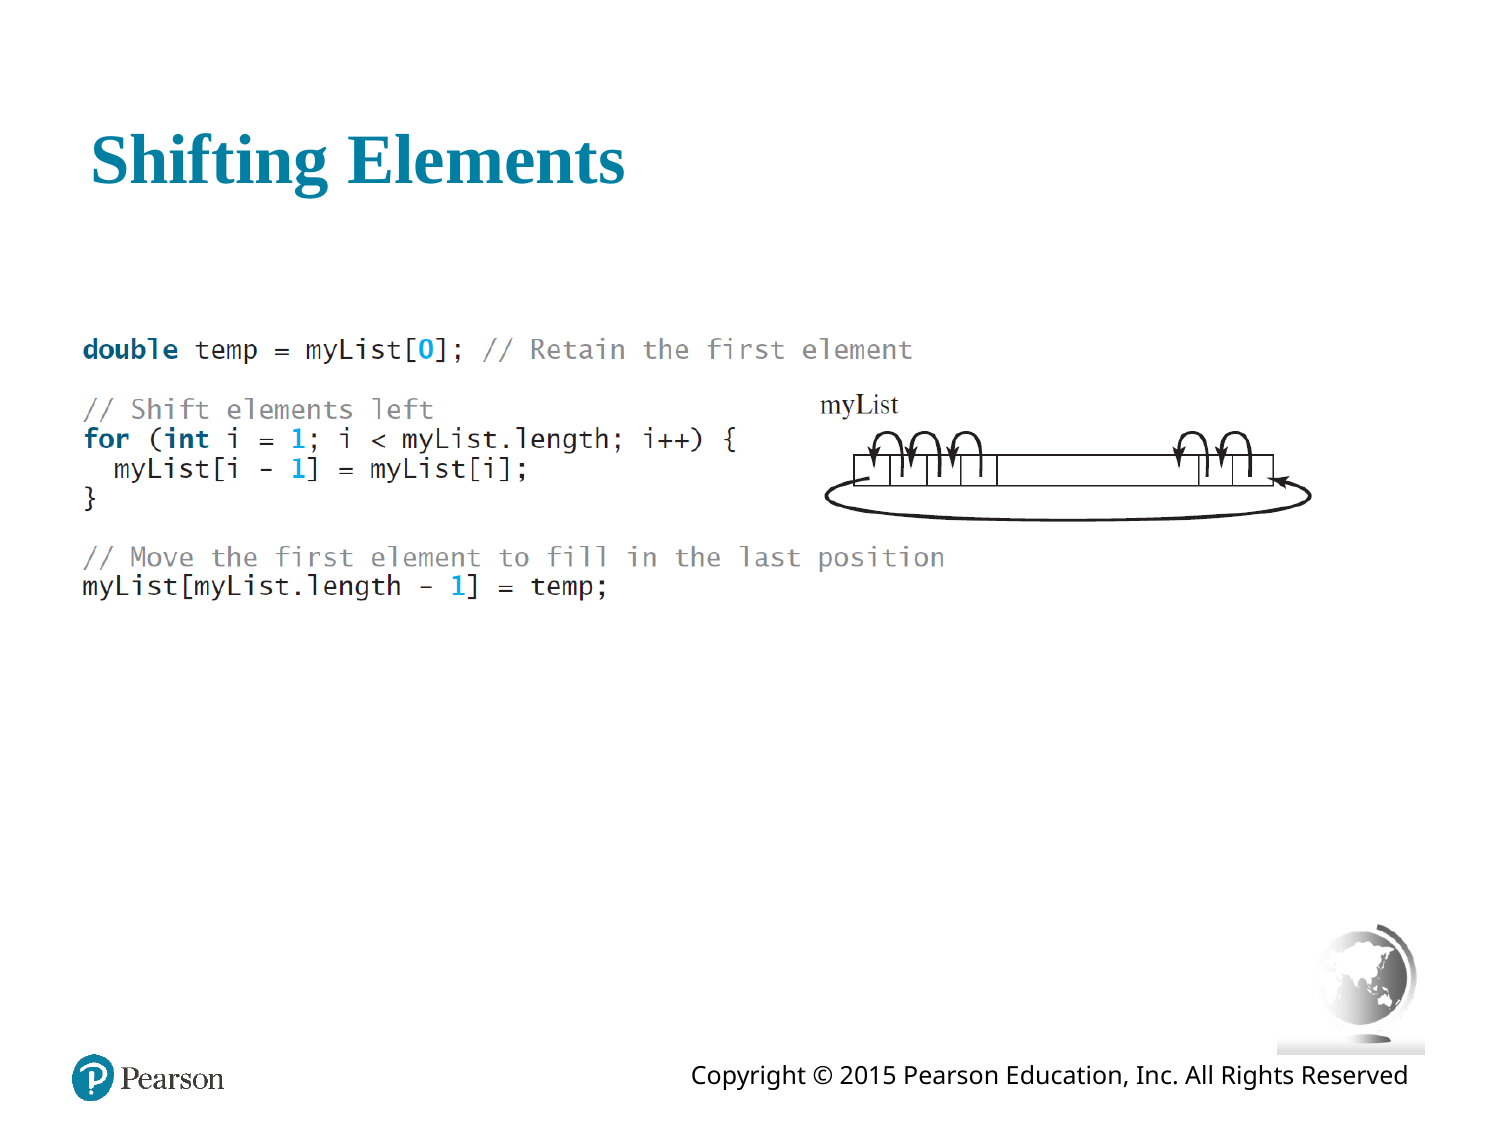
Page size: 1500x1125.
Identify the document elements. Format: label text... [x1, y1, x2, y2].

picture [99, 1054, 224, 1101]
picture [81, 1063, 106, 1088]
picture [74, 333, 1319, 608]
title Shifting Elements [75, 37, 1425, 213]
picture [72, 1088, 82, 1101]
picture [72, 1054, 88, 1070]
picture [1277, 919, 1425, 1055]
